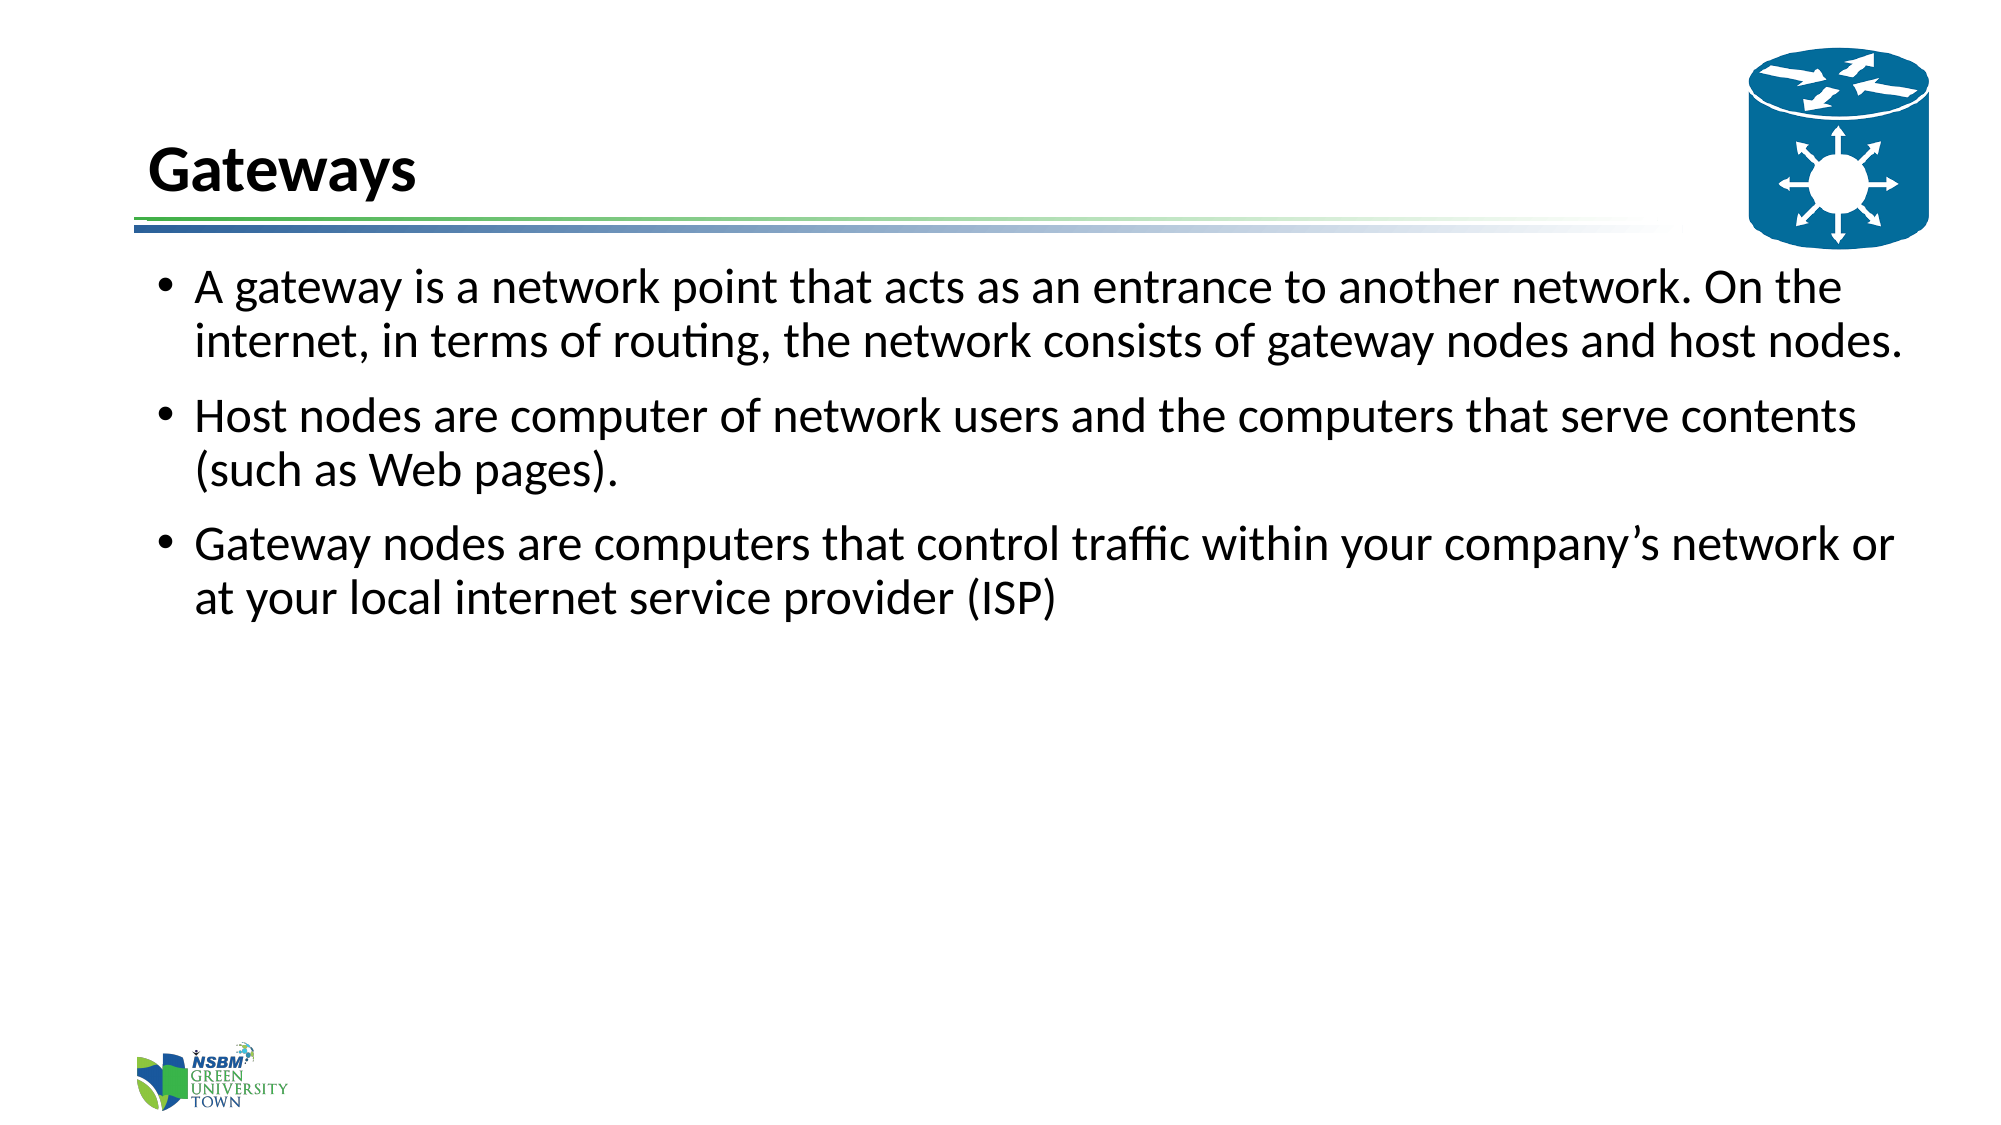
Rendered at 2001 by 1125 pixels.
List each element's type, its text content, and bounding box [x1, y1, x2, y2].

picture [137, 1042, 288, 1111]
title Gateways [133, 85, 1745, 256]
picture [1745, 44, 1935, 256]
list A gateway is a network point that acts as an entrance to another network. On the internet, in terms of routing, the network consists of gateway nodes and host nodes. Host nodes are computer of network users and the computers that serve contents (such as Web pages). Gateway nodes are computers that control traffic within your company’s network or at your local internet service provider (ISP) [141, 252, 1957, 873]
